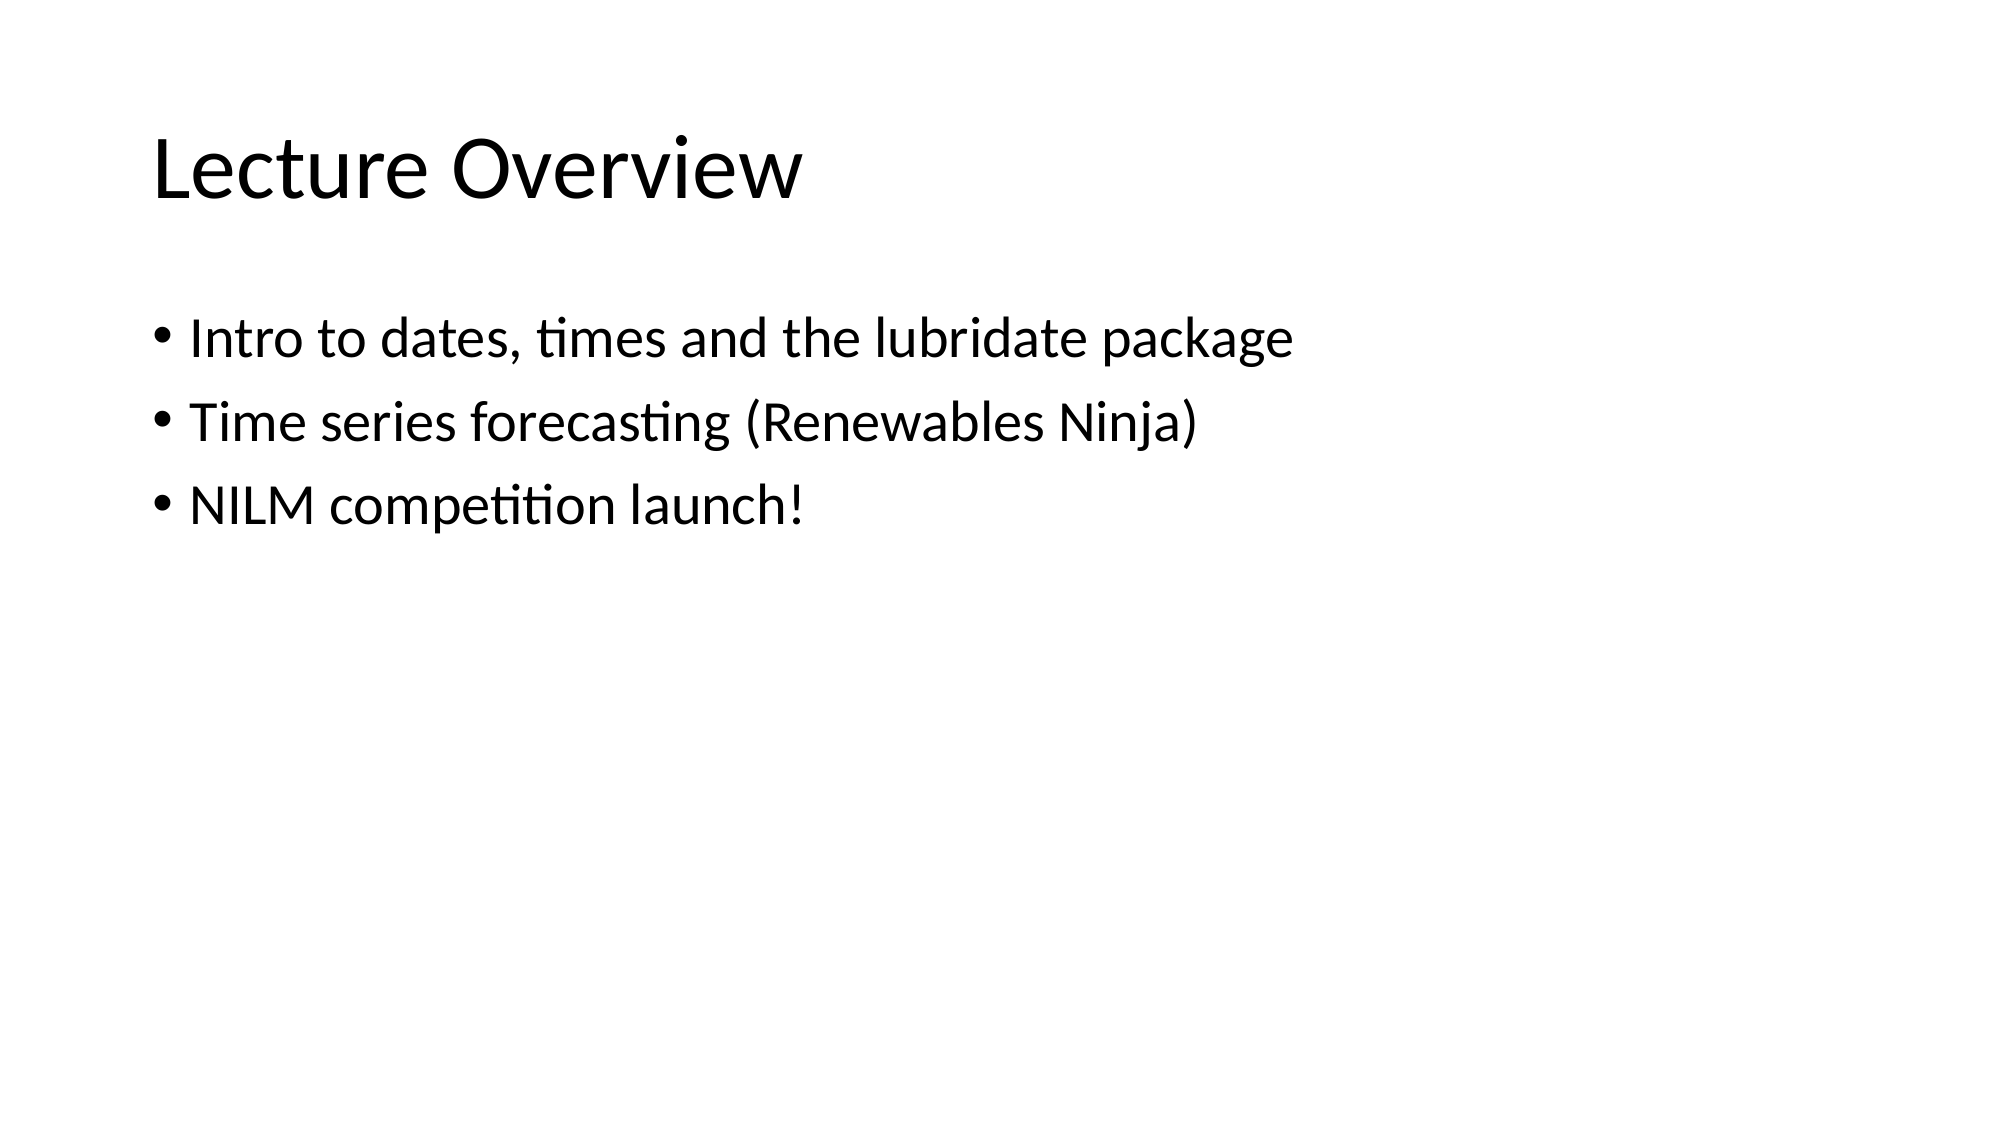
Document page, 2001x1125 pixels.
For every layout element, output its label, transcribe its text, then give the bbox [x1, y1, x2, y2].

list Intro to dates, times and the lubridate package Time series forecasting (Renewables Ninja) NILM competition launch! [137, 299, 1863, 1014]
title Lecture Overview [137, 59, 1863, 278]
